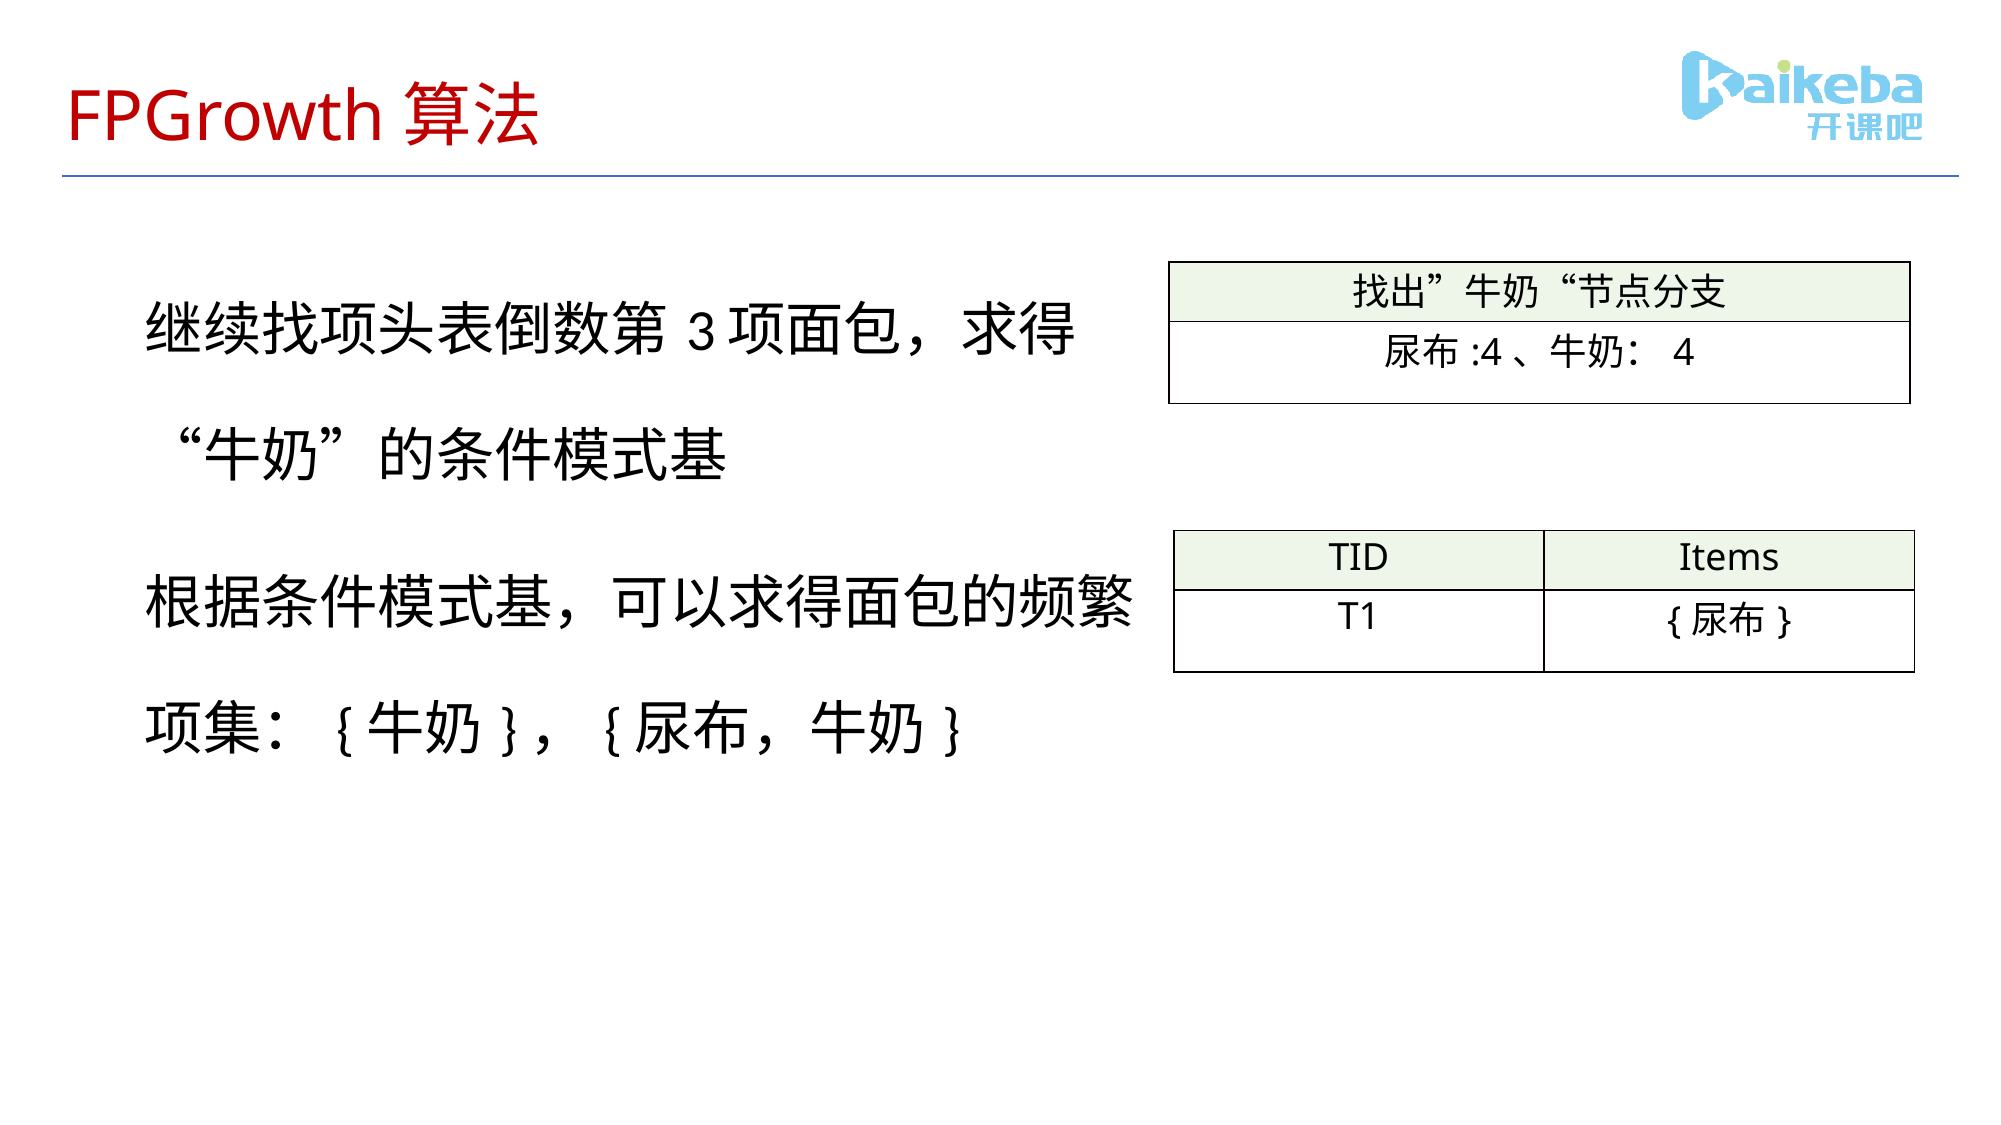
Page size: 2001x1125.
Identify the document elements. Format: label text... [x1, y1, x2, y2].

table_header Items [1545, 531, 1914, 589]
table_cell T1 [1175, 591, 1543, 671]
table_cell {尿布} [1545, 591, 1914, 671]
table_header TID [1175, 531, 1543, 589]
table_cell 尿布:4、牛奶：4 [1170, 322, 1909, 403]
table_header 找出”牛奶“节点分支 [1170, 263, 1909, 321]
title FPGrowth算法 [57, 59, 1728, 167]
title 关联规则算法 [1653, 21, 1950, 167]
text_box 继续找项头表倒数第3项面包，求得“牛奶”的条件模式基 根据条件模式基，可以求得面包的频繁项集：{牛奶}，{尿布，牛奶} [137, 232, 1182, 1053]
